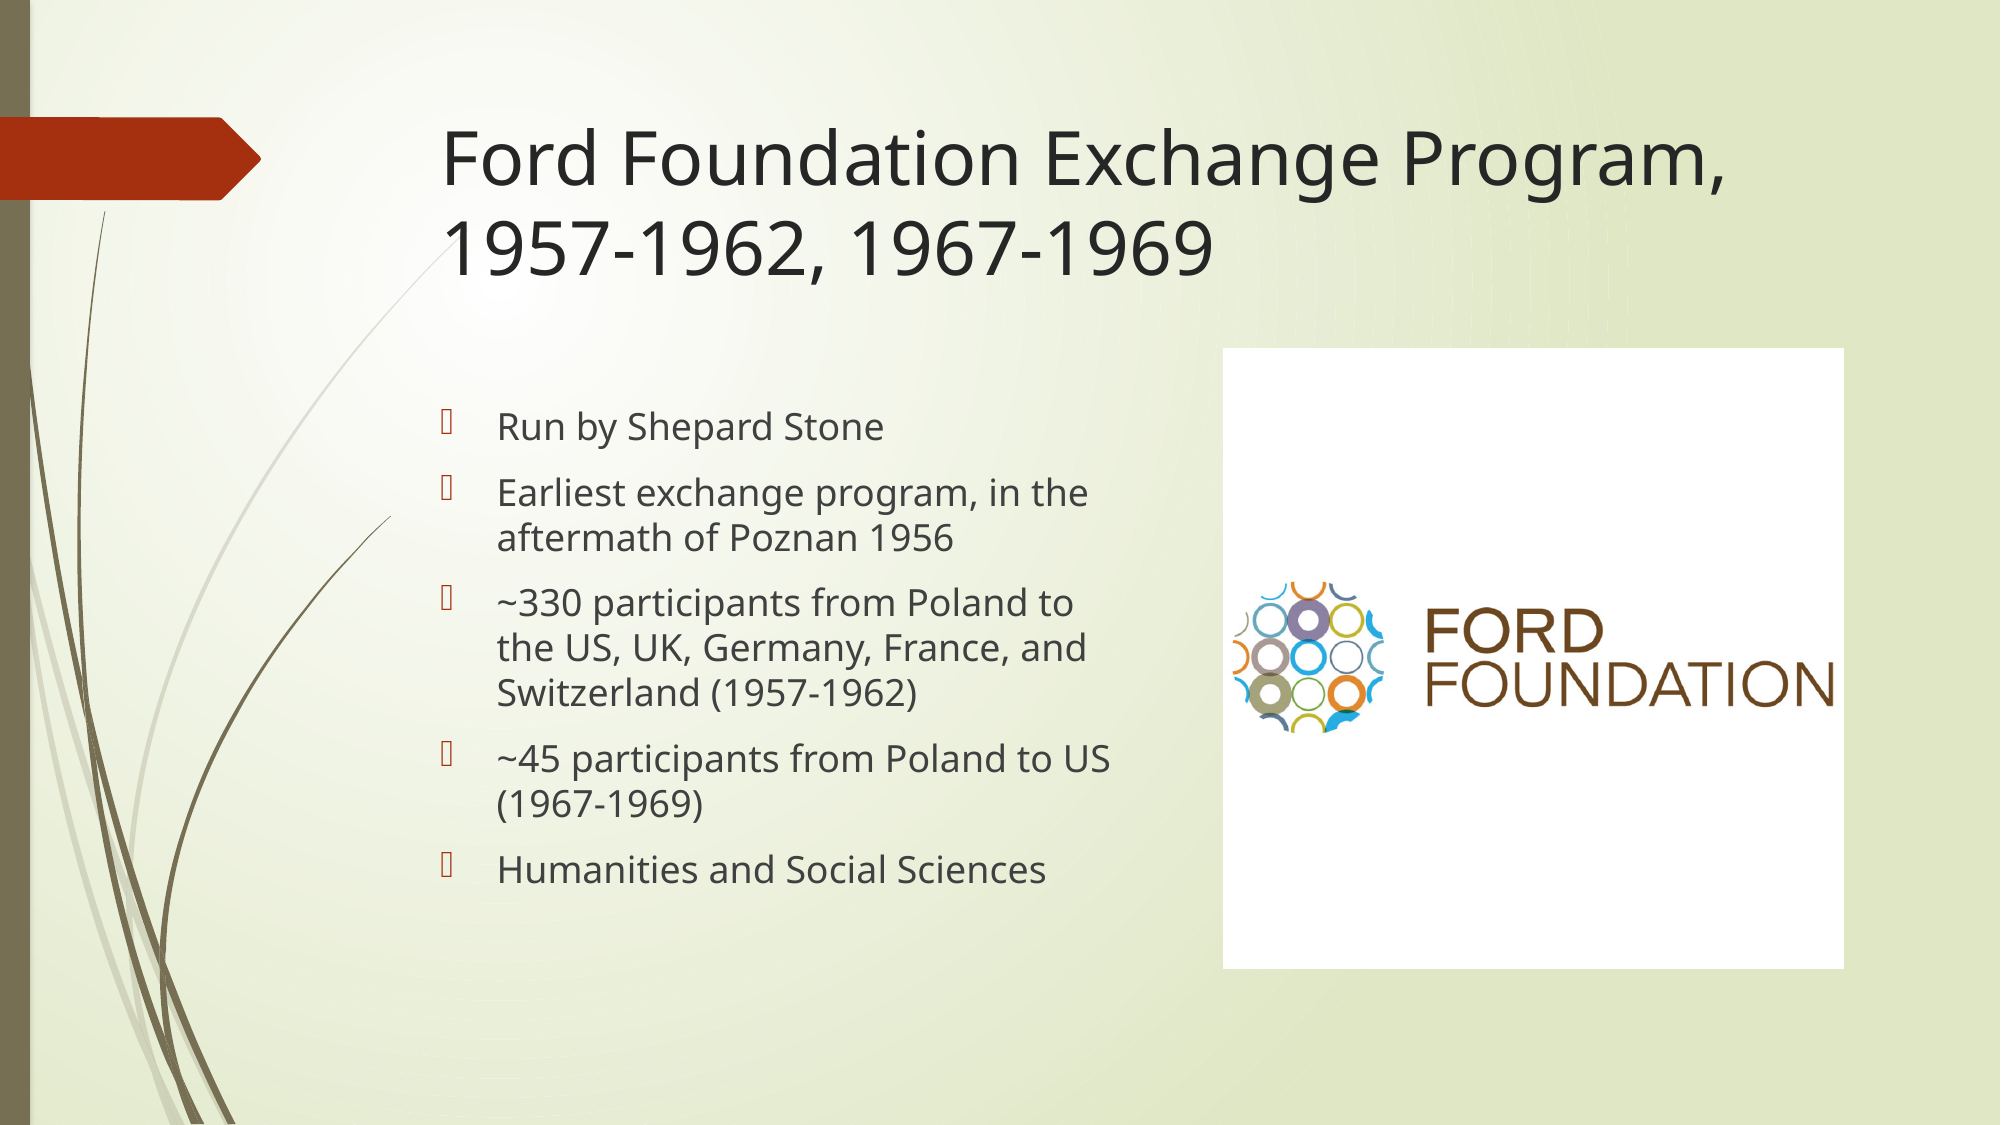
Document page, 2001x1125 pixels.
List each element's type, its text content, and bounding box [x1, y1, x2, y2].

title Ford Foundation Exchange Program, 1957-1962, 1967-1969 [425, 102, 1888, 313]
list Run by Shepard Stone Earliest exchange program, in the aftermath of Poznan 1956 ~330 participants from Poland to the US, UK, Germany, France, and Switzerland (1957-1962) ~45 participants from Poland to US (1967-1969) Humanities and Social Sciences [425, 395, 1133, 1015]
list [1223, 348, 1844, 969]
